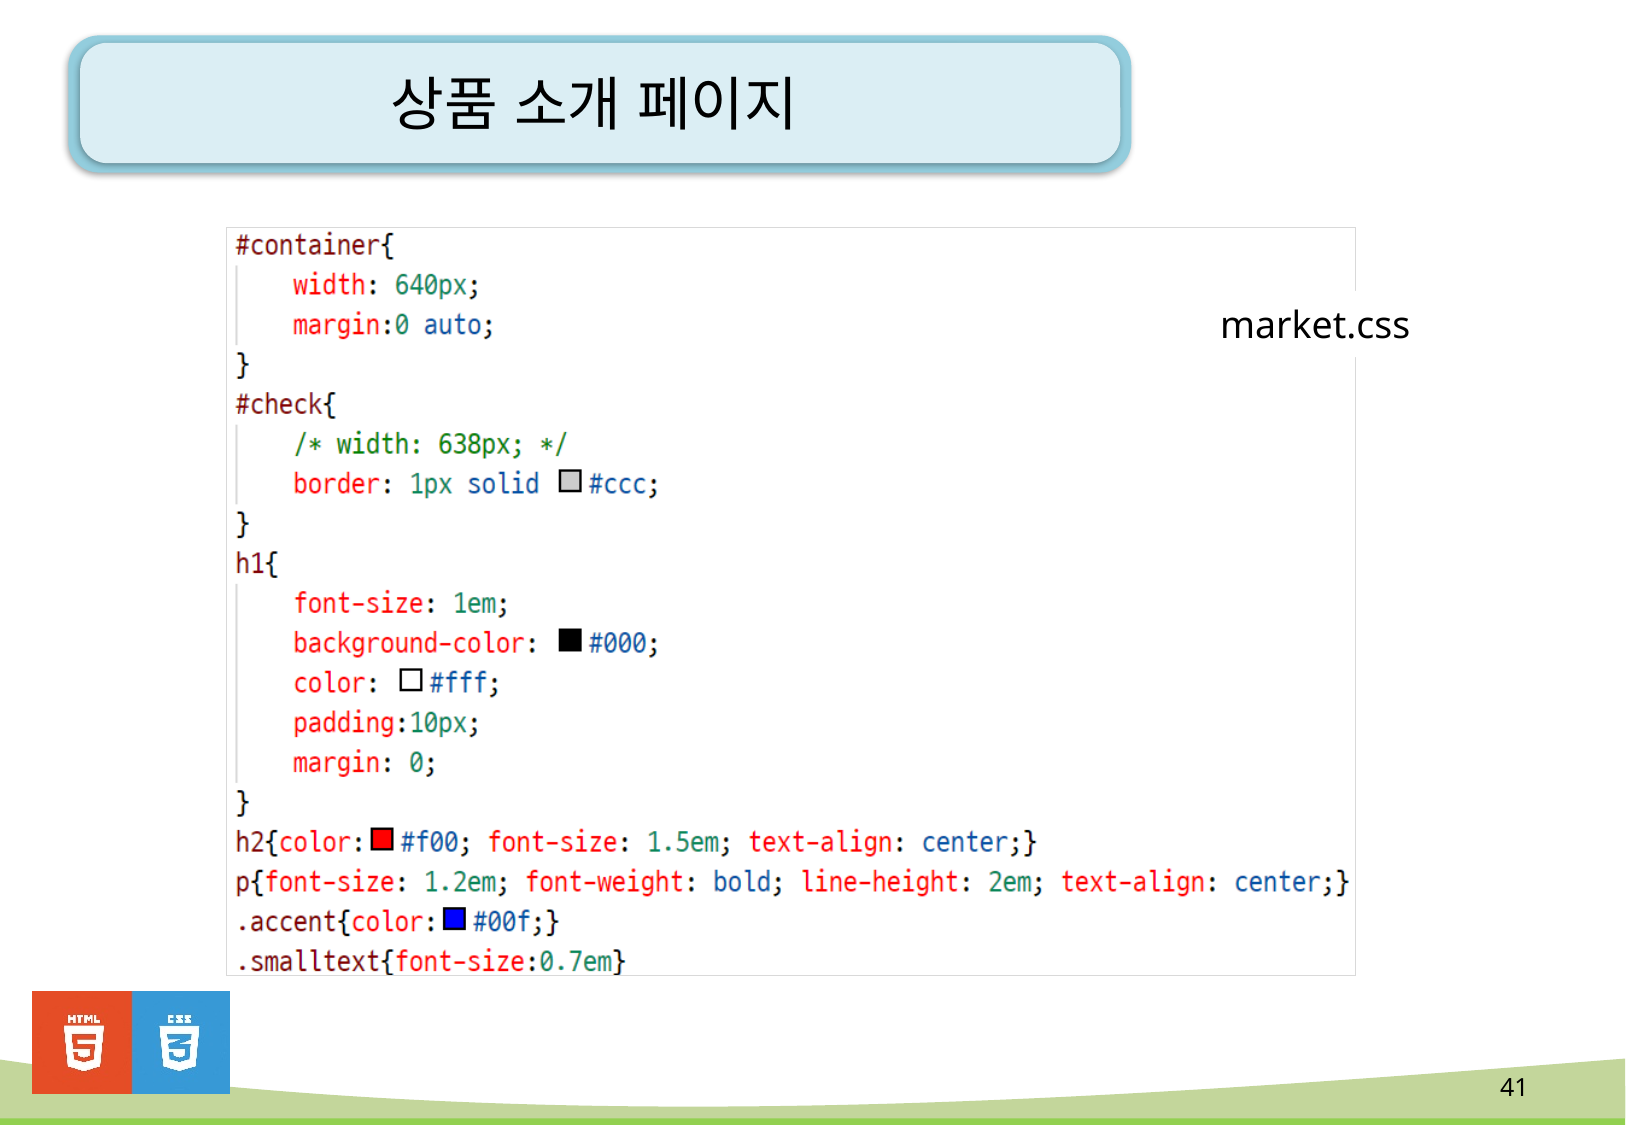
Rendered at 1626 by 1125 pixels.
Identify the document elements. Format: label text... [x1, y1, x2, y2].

text_box market.css [1361, 288, 1441, 360]
picture [32, 991, 230, 1094]
title 상품 소개 페이지 [68, 32, 1121, 173]
slide_number 41 [1452, 1058, 1544, 1119]
picture [226, 227, 1356, 977]
